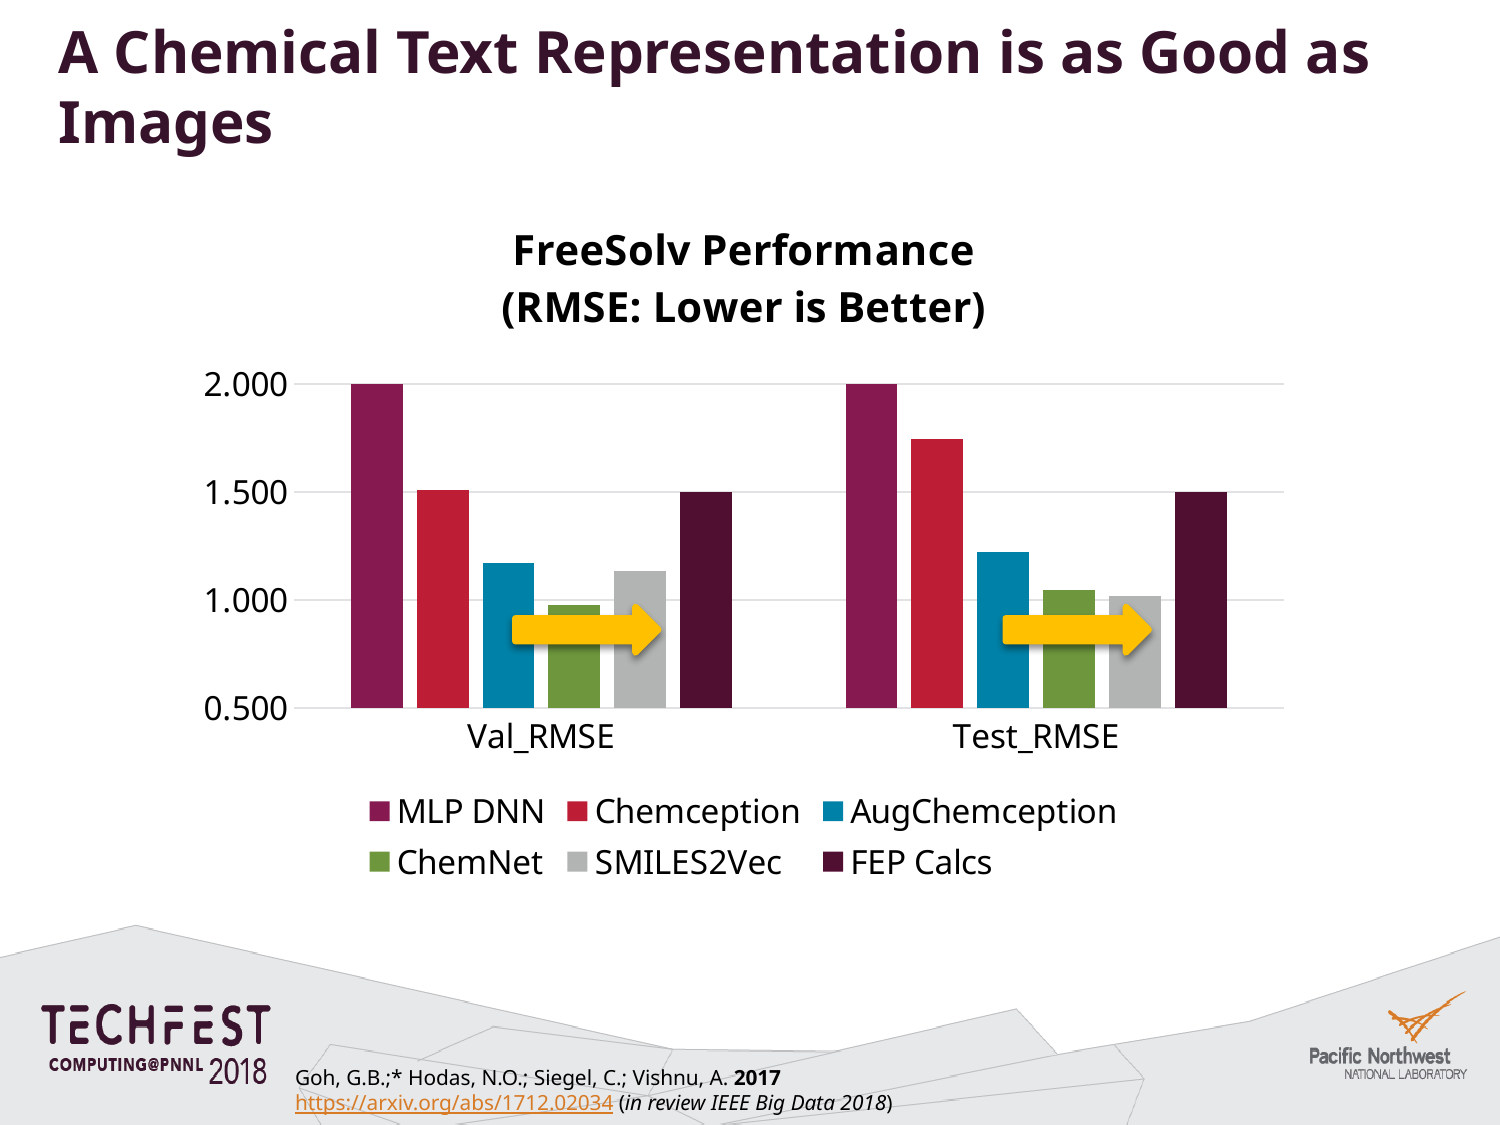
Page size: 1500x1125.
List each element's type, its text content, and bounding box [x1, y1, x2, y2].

picture [0, 0, 1500, 1125]
title A Chemical Text Representation is as Good as Images [43, 27, 1444, 144]
chart [180, 184, 1307, 891]
text_box Goh, G.B.;* Hodas, N.O.; Siegel, C.; Vishnu, A. 2017 https://arxiv.org/abs/1712.02034 (in review IEEE Big Data 2018) [280, 1057, 908, 1125]
